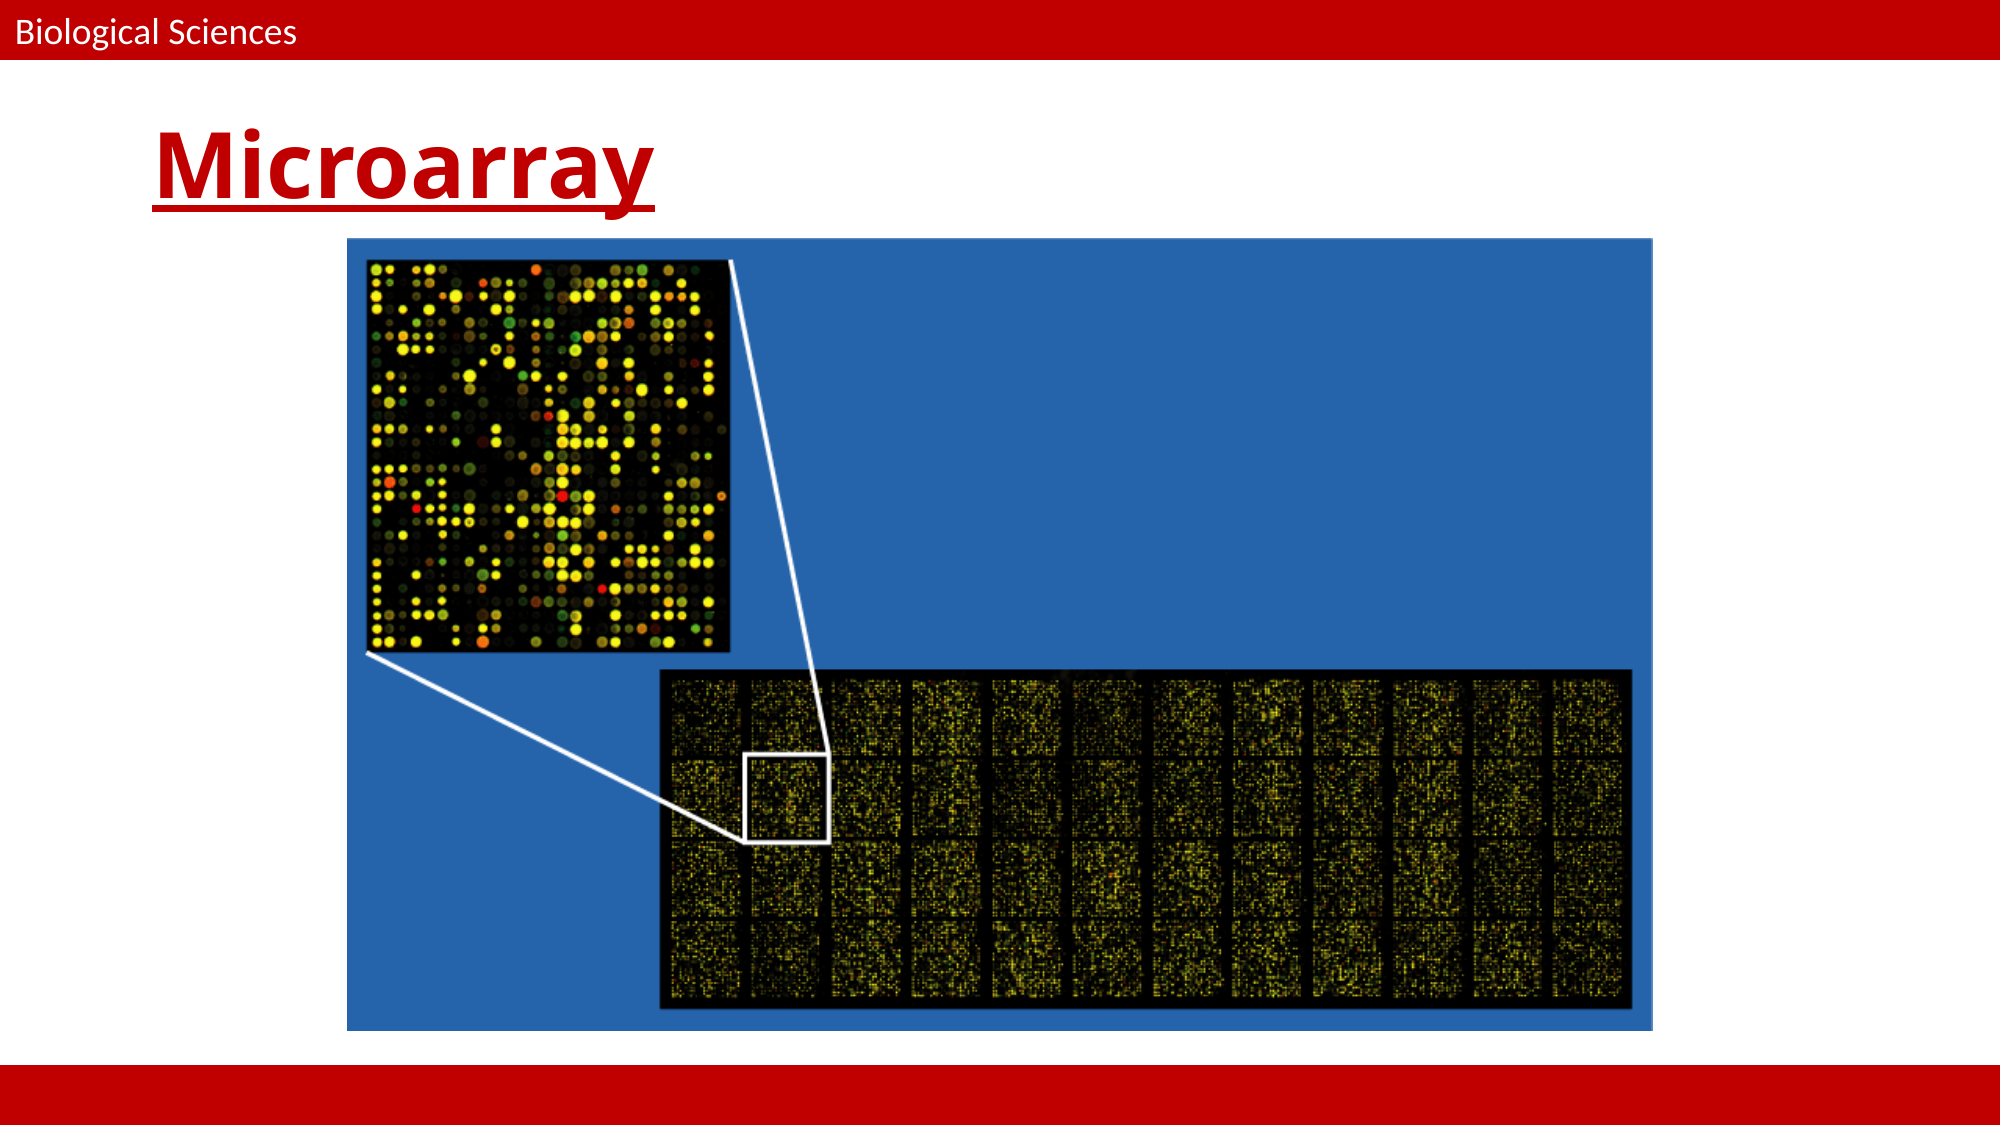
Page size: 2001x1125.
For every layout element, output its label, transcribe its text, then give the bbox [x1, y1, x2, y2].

title Microarray [137, 61, 1863, 278]
picture [347, 238, 1653, 1031]
text_box [0, 1064, 2000, 1125]
text_box Biological Sciences [0, 0, 2000, 61]
